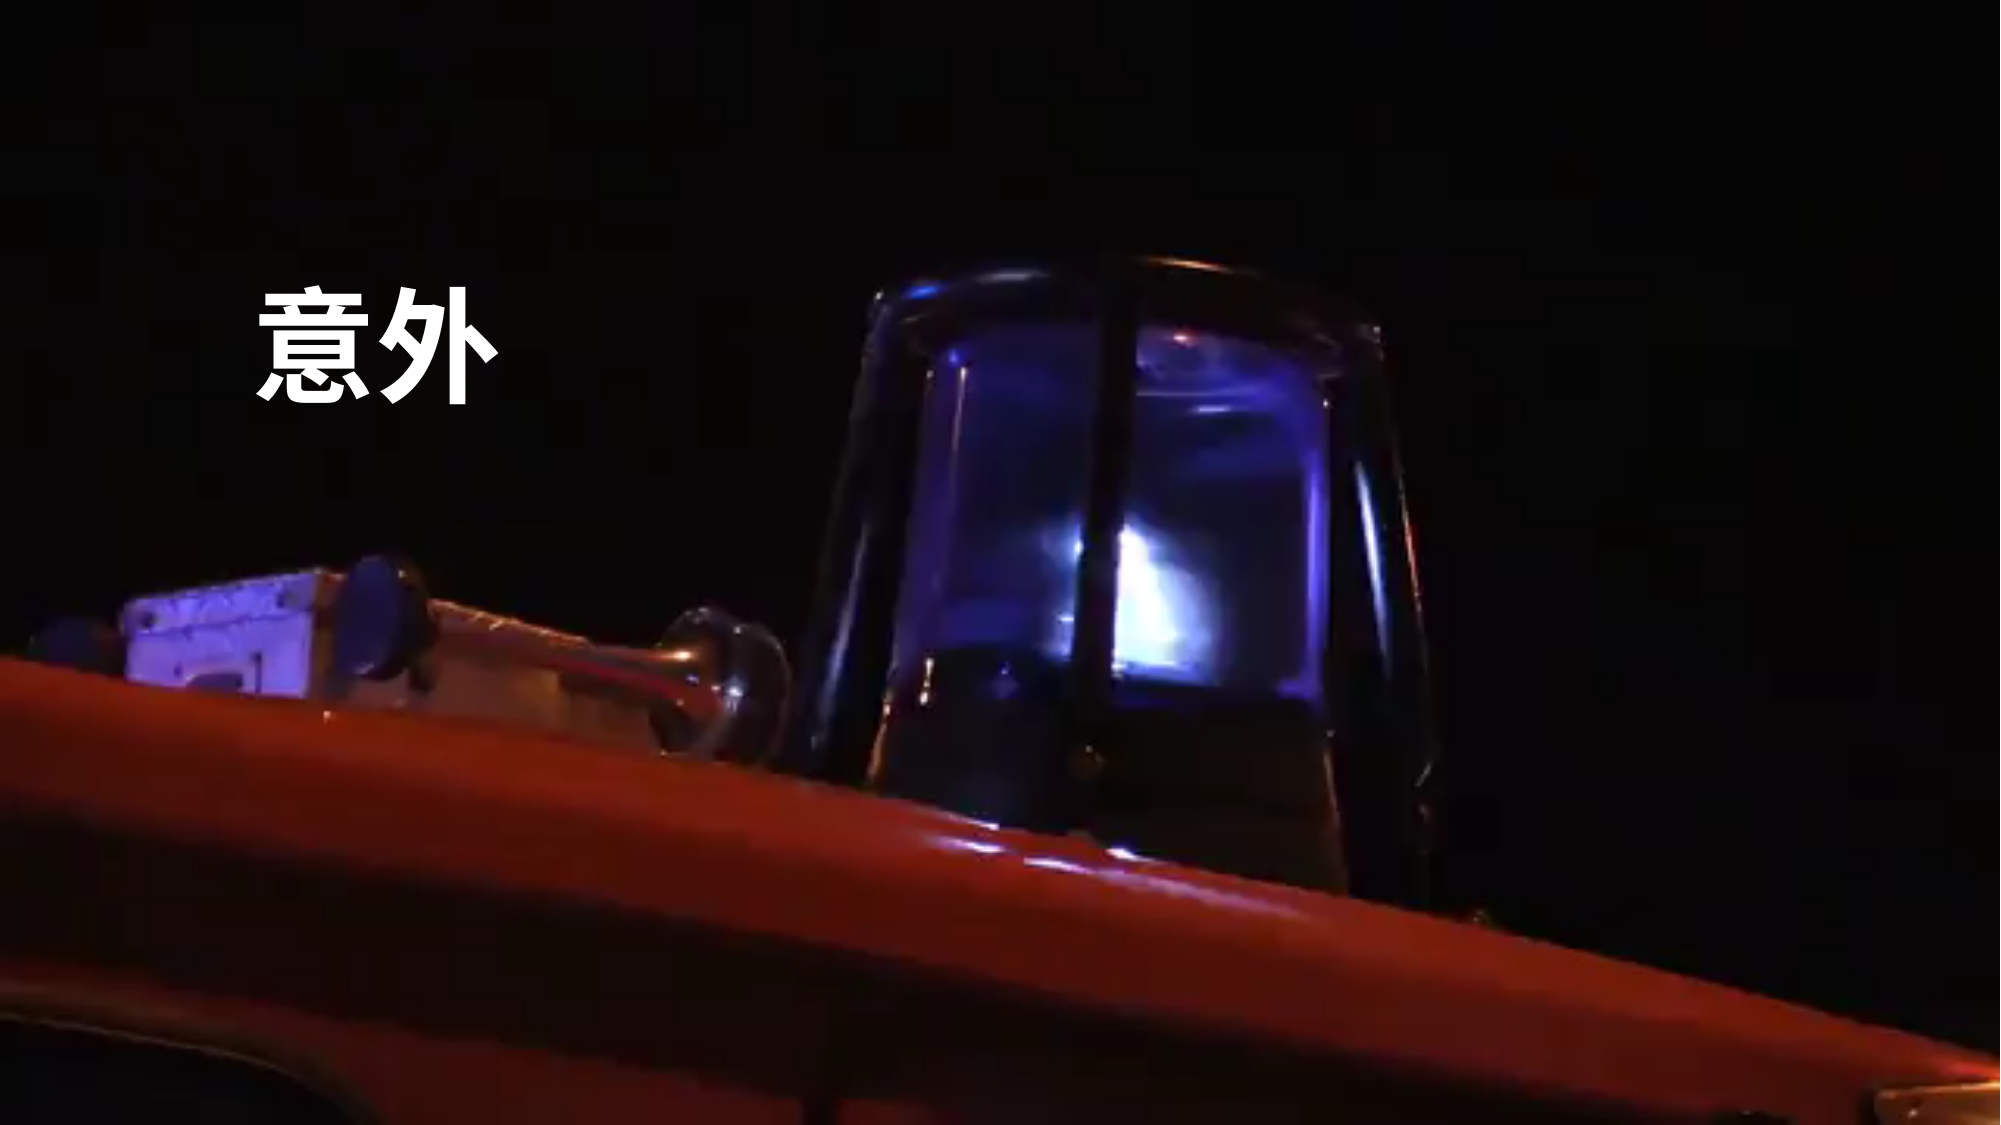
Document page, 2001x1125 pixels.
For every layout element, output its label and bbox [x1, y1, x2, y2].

text_box [0, 0, 2000, 1125]
